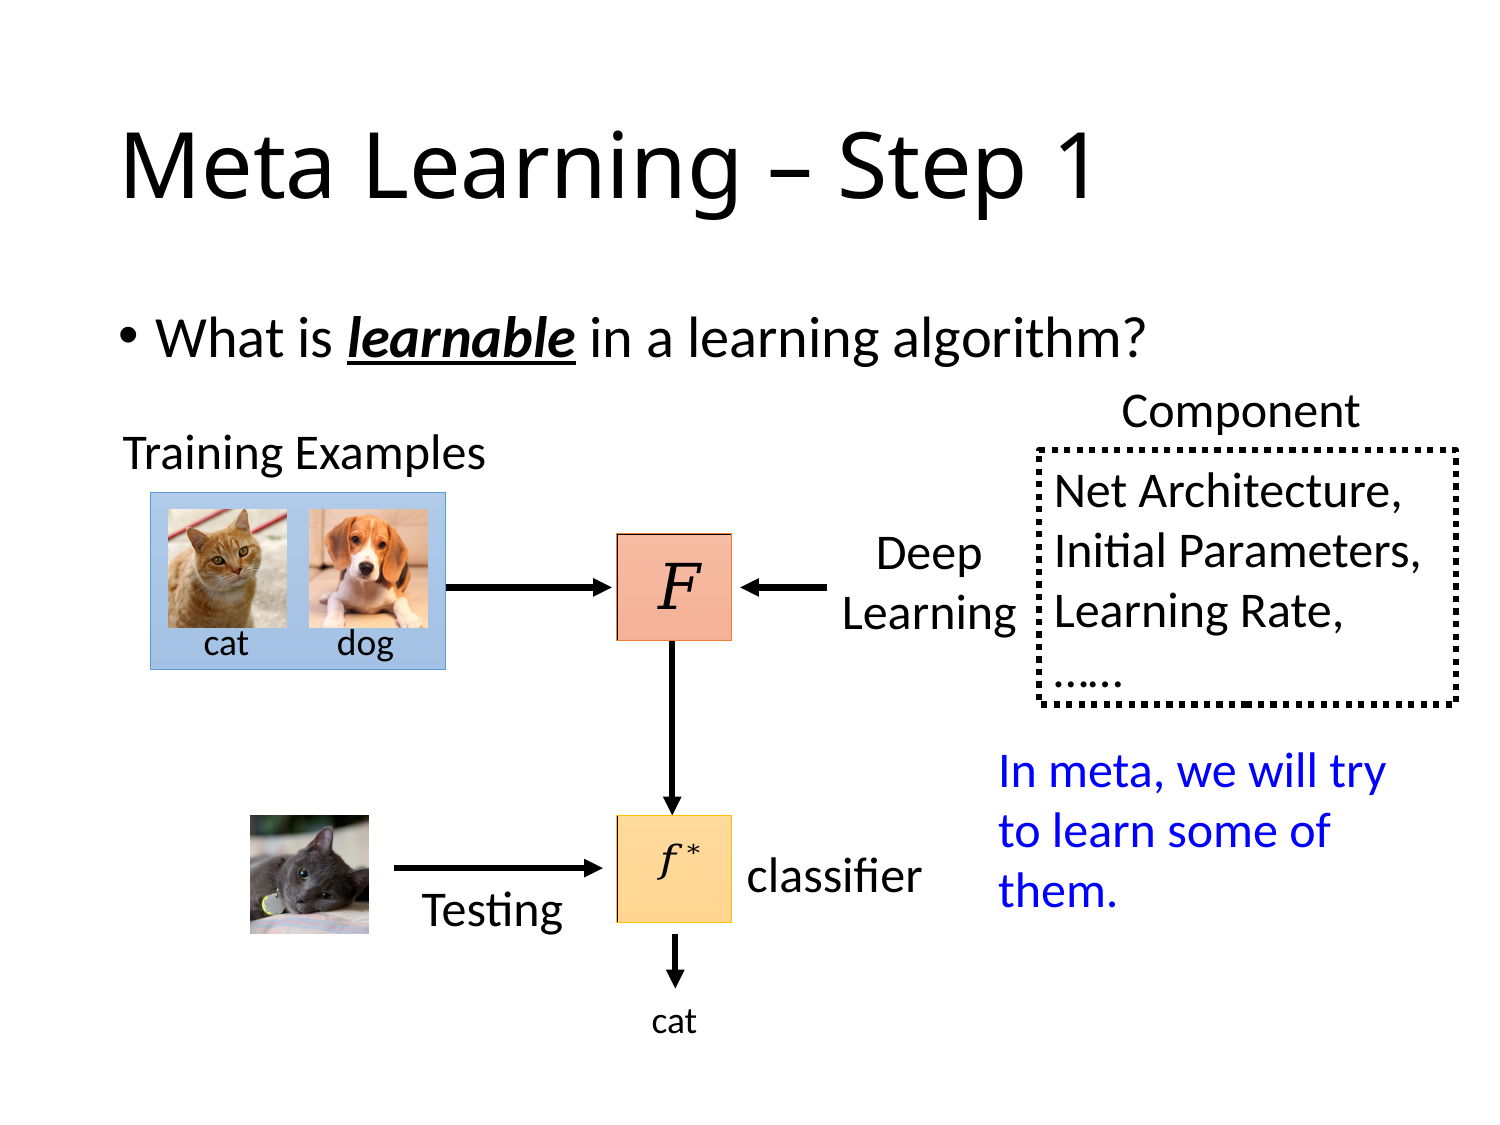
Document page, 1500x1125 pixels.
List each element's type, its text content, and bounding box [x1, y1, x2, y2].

text_box In meta, we will try to learn some of them. [998, 737, 1440, 918]
picture [249, 815, 369, 934]
text_box cat [626, 988, 723, 1049]
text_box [616, 533, 732, 641]
title Meta Learning – Step 1 [103, 59, 1397, 278]
text_box Testing [357, 868, 628, 944]
text_box Training Examples [60, 411, 549, 487]
list What is learnable in a learning algorithm? [103, 299, 1397, 1014]
text_box Net Architecture, Initial Parameters, Learning Rate, …… [1039, 449, 1457, 705]
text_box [616, 815, 732, 923]
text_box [150, 492, 446, 672]
text_box Deep Learning [794, 512, 1065, 647]
text_box Component [1026, 370, 1457, 445]
text_box classifier [732, 835, 998, 910]
